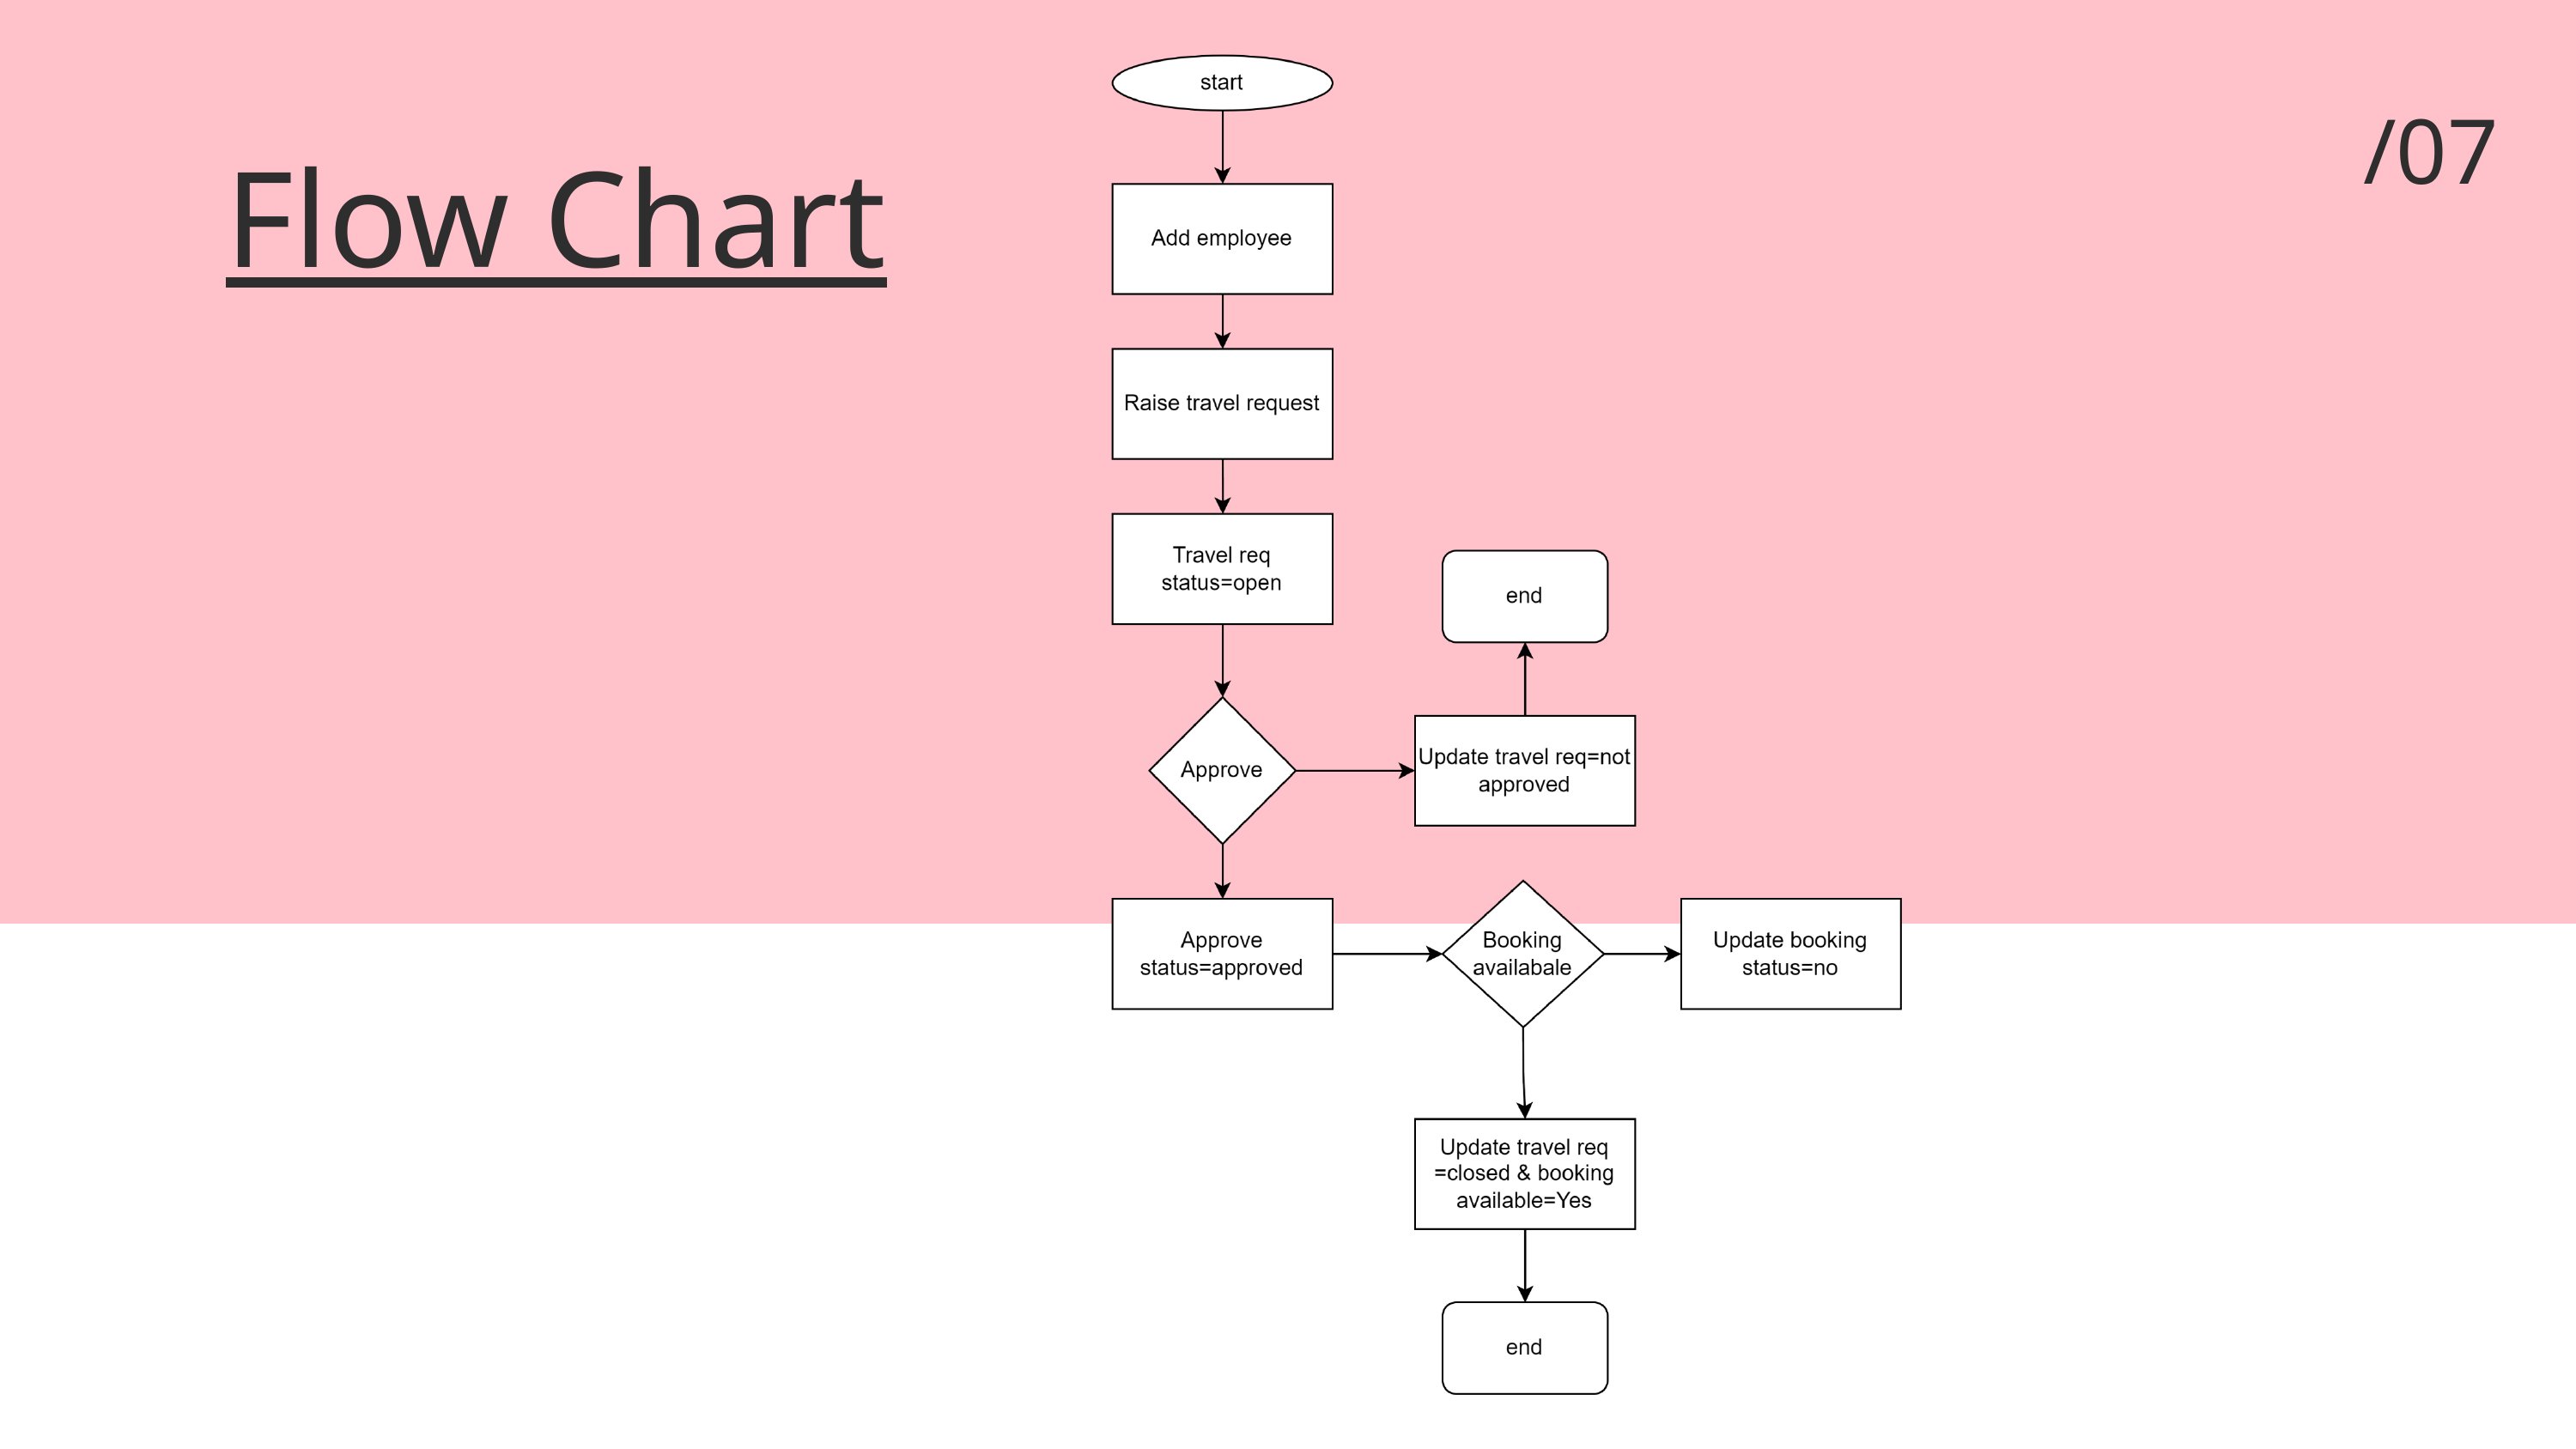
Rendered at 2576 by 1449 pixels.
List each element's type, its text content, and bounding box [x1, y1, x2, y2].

text_box /07 [2315, 76, 2547, 203]
picture [1093, 36, 1921, 1413]
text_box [821, 0, 1754, 1449]
text_box Flow Chart [225, 108, 815, 294]
